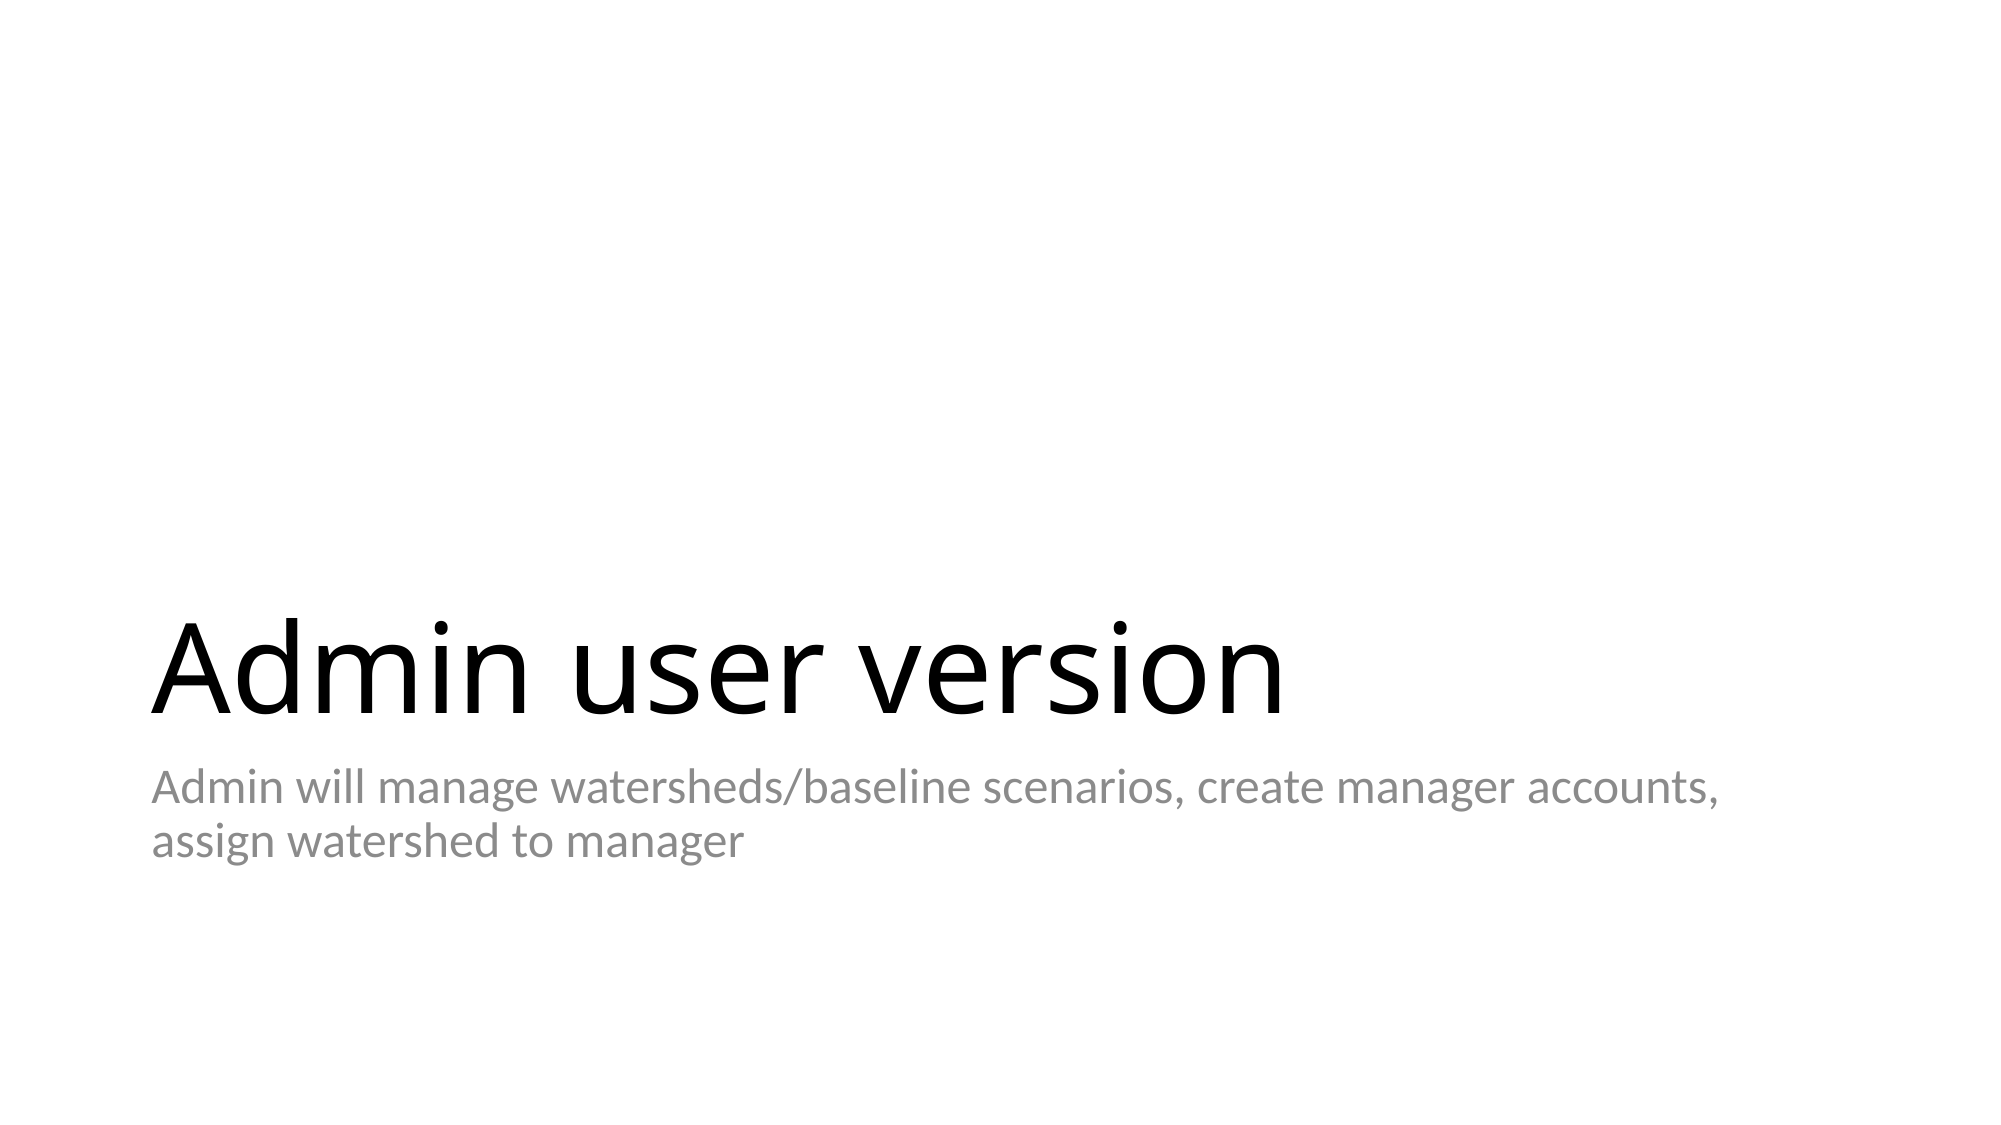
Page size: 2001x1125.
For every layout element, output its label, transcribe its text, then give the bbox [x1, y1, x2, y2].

title Admin user version [136, 280, 1862, 749]
list Admin will manage watersheds/baseline scenarios, create manager accounts, assign watershed to manager [136, 752, 1862, 999]
